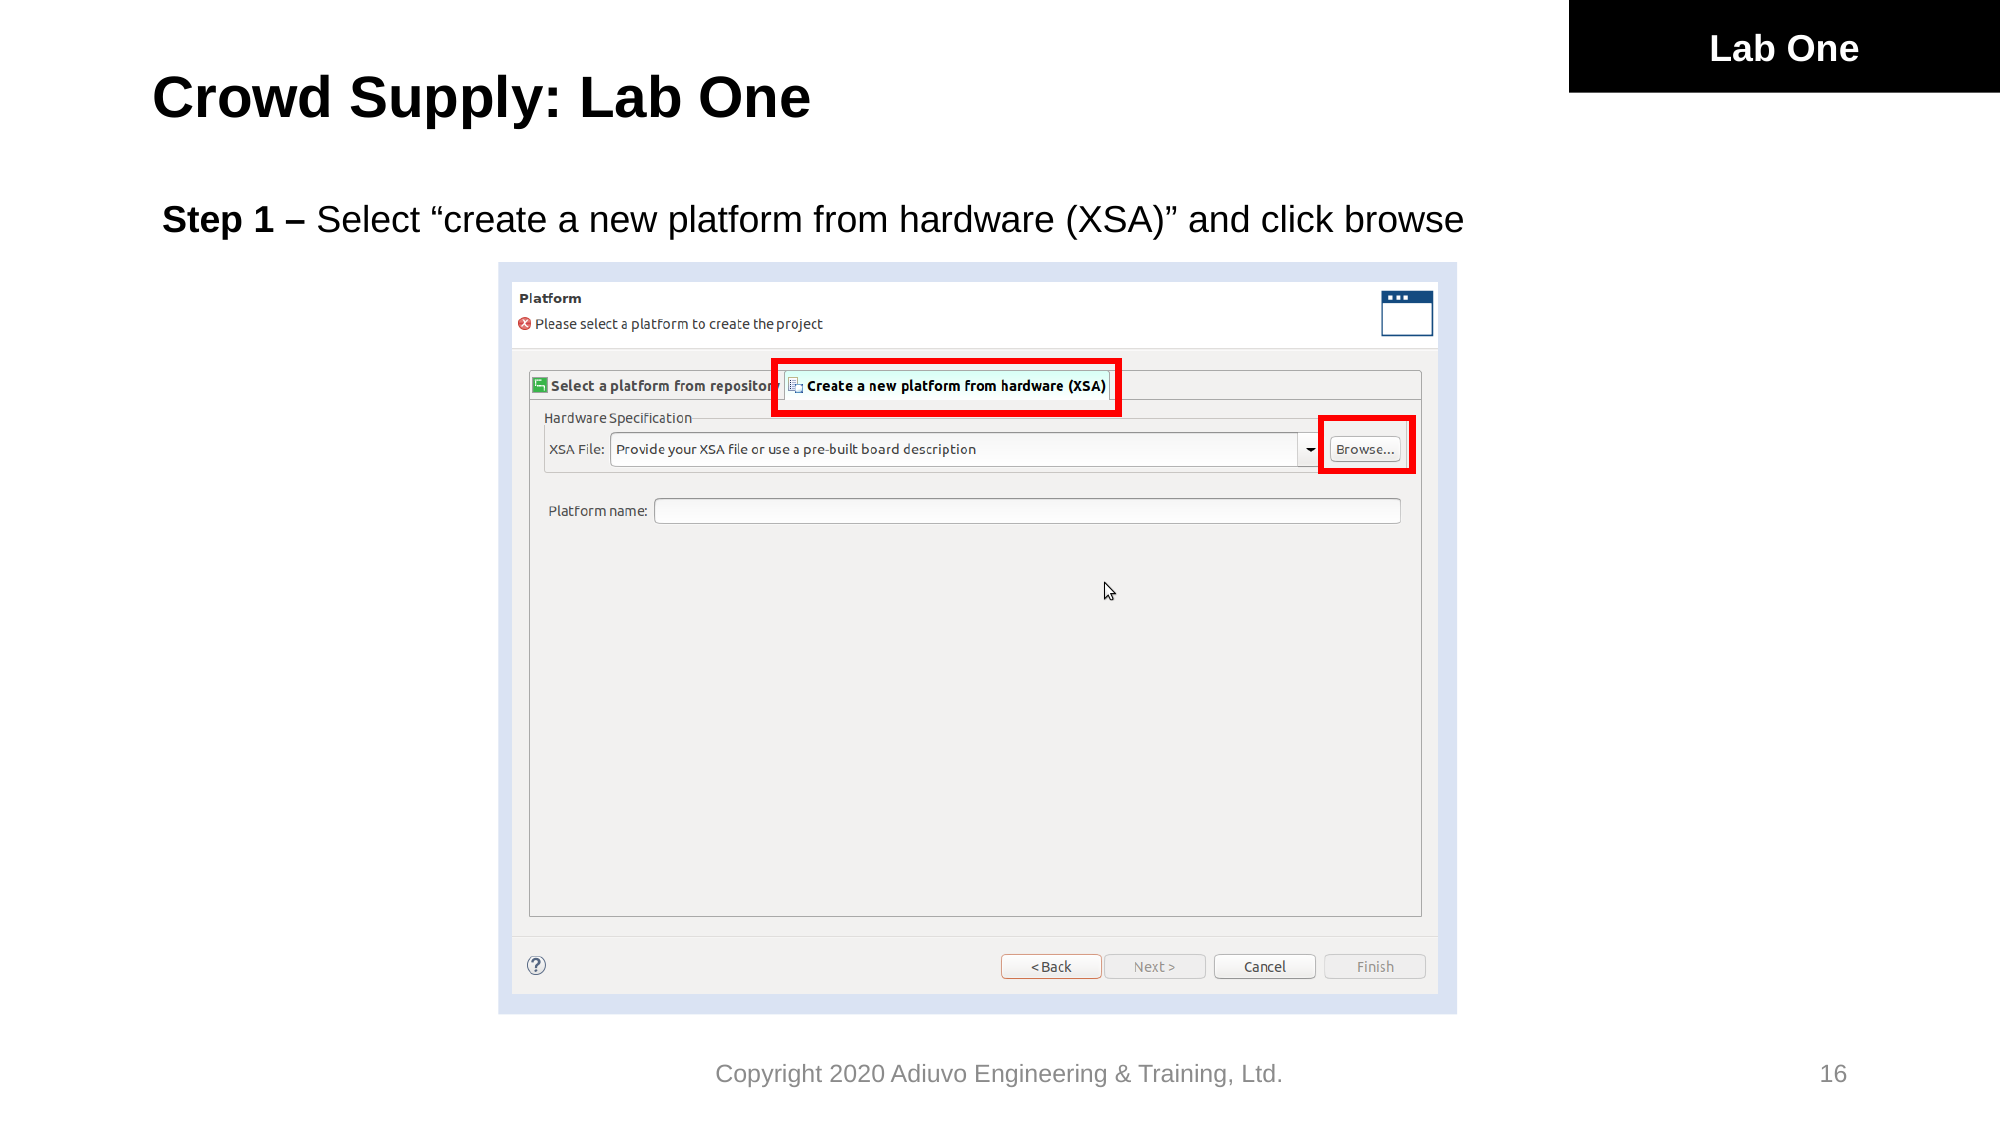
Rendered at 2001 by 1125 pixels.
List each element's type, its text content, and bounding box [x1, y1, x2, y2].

title Crowd Supply: Lab One [137, 59, 1863, 153]
text_box Lab One [1568, 0, 2000, 94]
picture [512, 282, 1438, 994]
text_box Step 1 – Select “create a new platform from hardware (XSA)” and click browse [147, 187, 1873, 338]
slide_number 16 [1412, 1042, 1863, 1103]
text_box [497, 338, 1458, 1015]
footer Copyright 2020 Adiuvo Engineering & Training, Ltd. [662, 1042, 1338, 1103]
